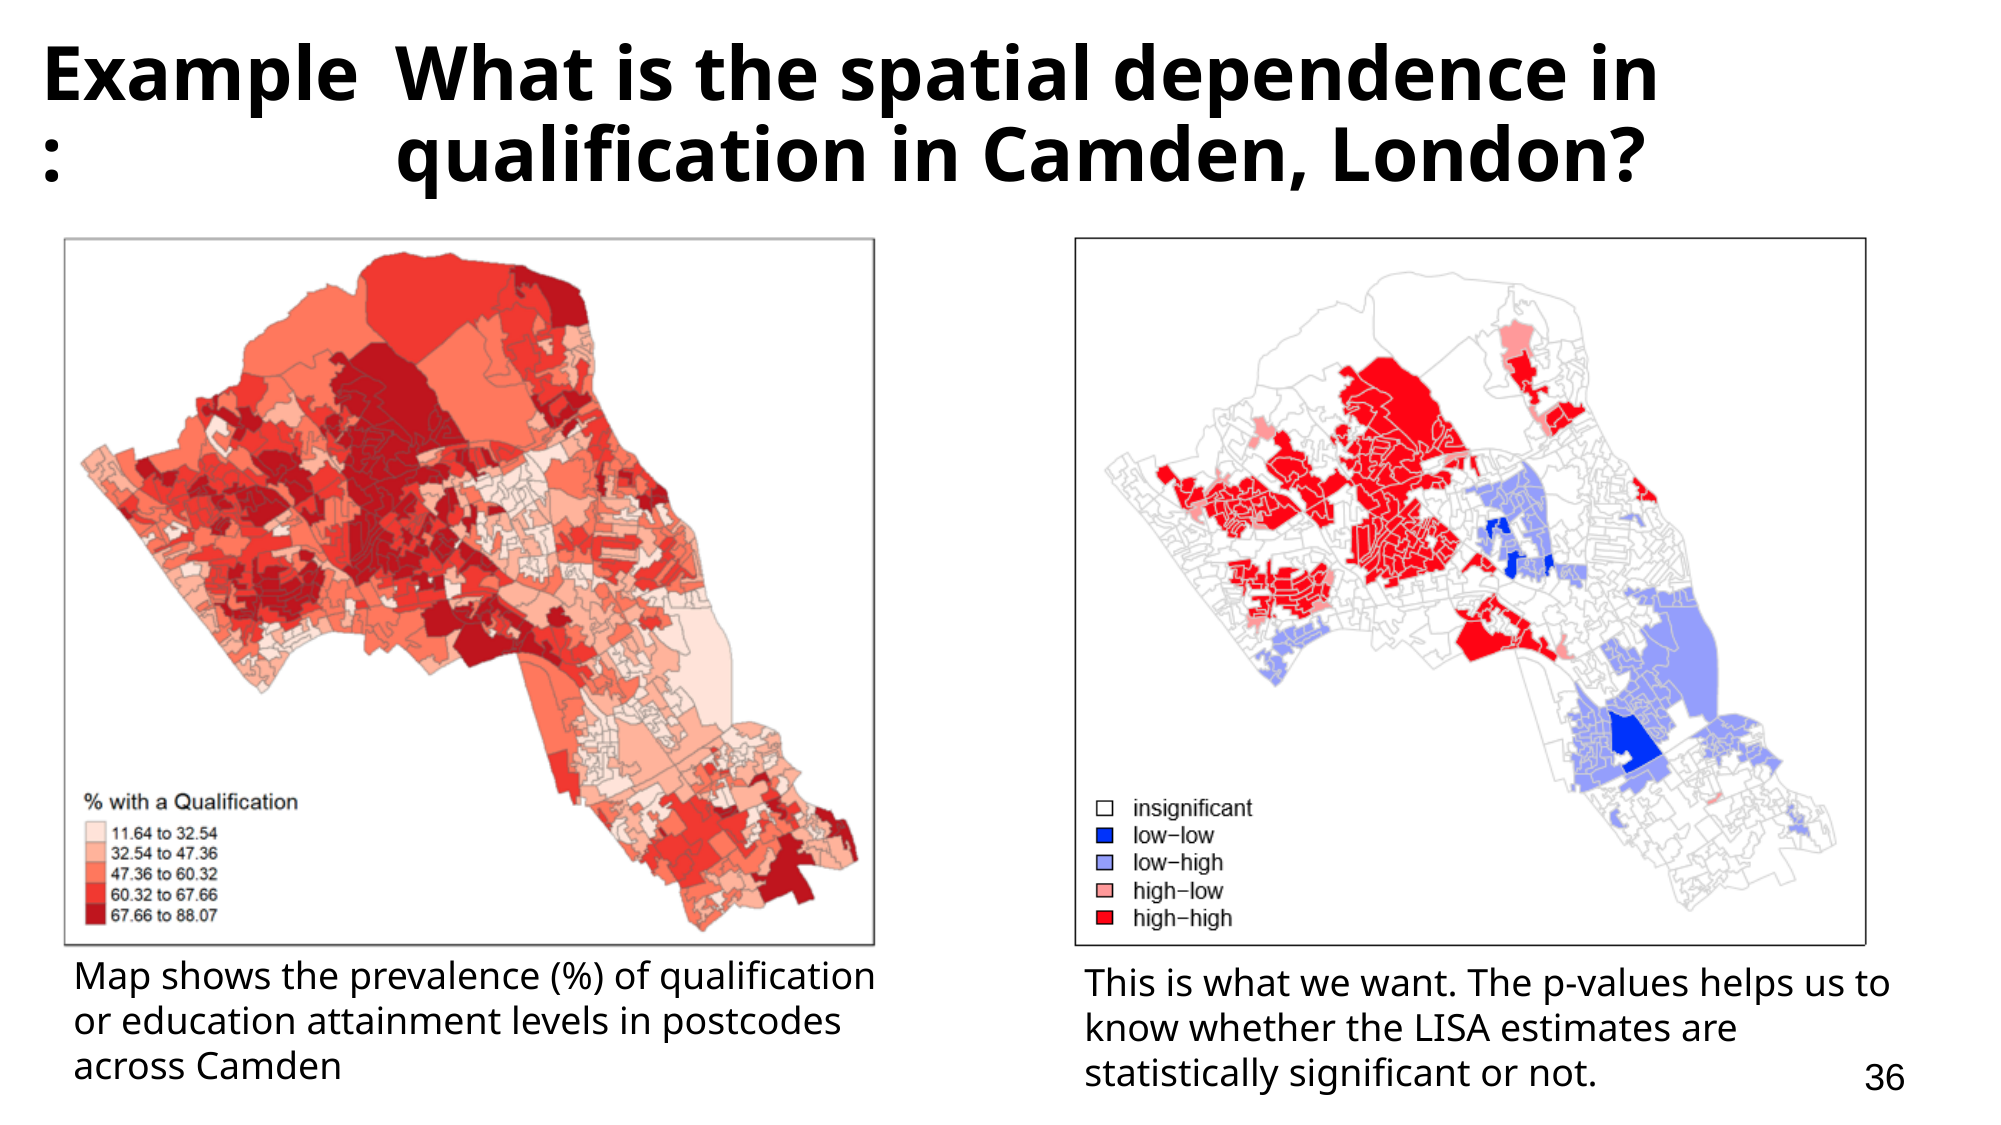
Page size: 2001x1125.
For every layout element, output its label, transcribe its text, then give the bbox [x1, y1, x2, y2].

text_box 36 [1849, 1045, 1939, 1070]
text_box Example: [26, 28, 380, 136]
picture [58, 233, 883, 955]
text_box What is the spatial dependence in qualification in Camden, London? [380, 28, 1967, 136]
text_box This is what we want. The p-values helps us to know whether the LISA estimates are statistically significant or not. [1069, 951, 1939, 1102]
picture [1072, 232, 1871, 952]
text_box Map shows the prevalence (%) of qualification or education attainment levels in postcodes across Camden [58, 944, 902, 1095]
